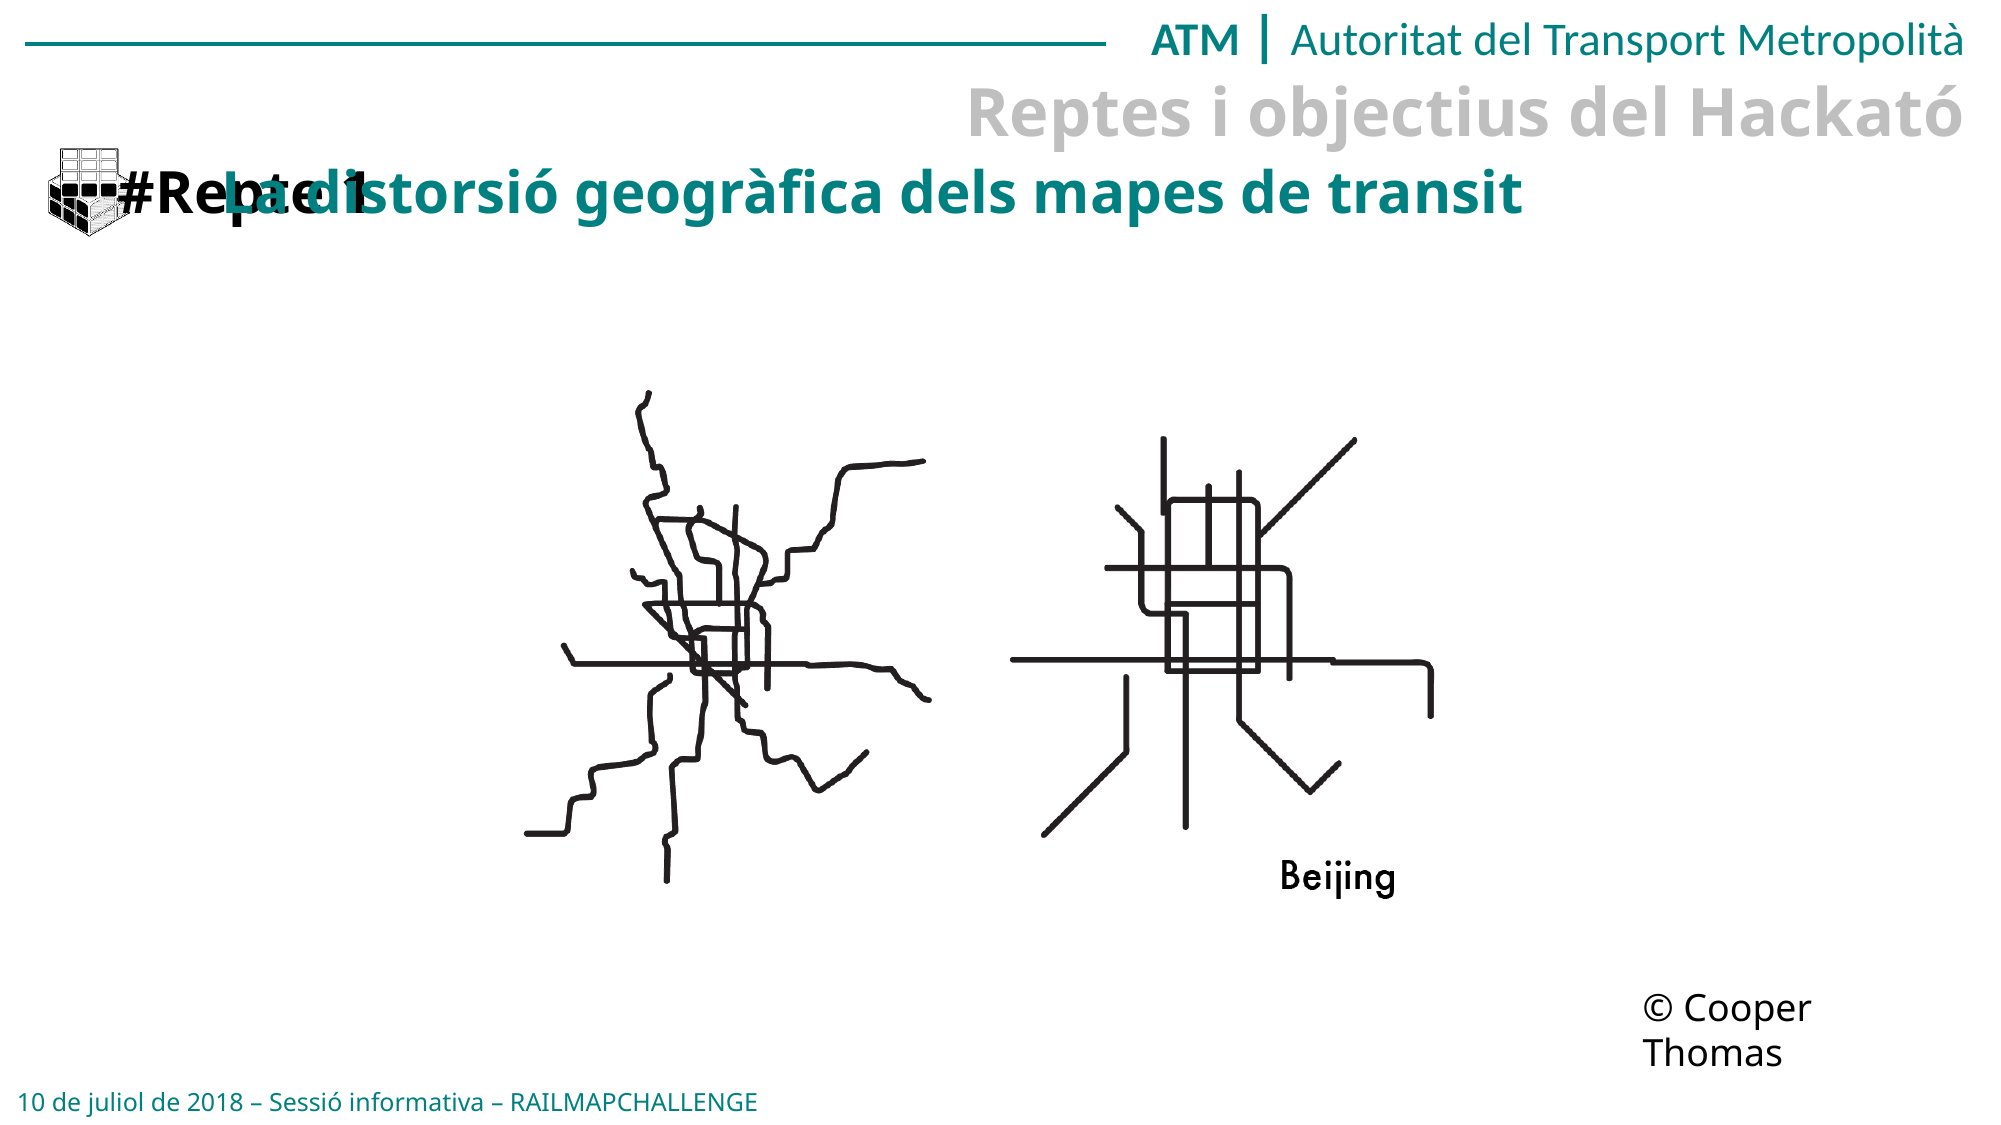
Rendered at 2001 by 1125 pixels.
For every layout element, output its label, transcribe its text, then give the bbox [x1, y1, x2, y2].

picture [508, 272, 1453, 935]
text_box © Cooper Thomas [1627, 976, 1955, 1081]
picture [47, 148, 131, 237]
text_box Reptes i objectius del Hackató [194, 71, 1981, 149]
text_box La distorsió geogràfica dels mapes de transit [207, 149, 1539, 233]
text_box #Repte 1 [131, 148, 207, 233]
